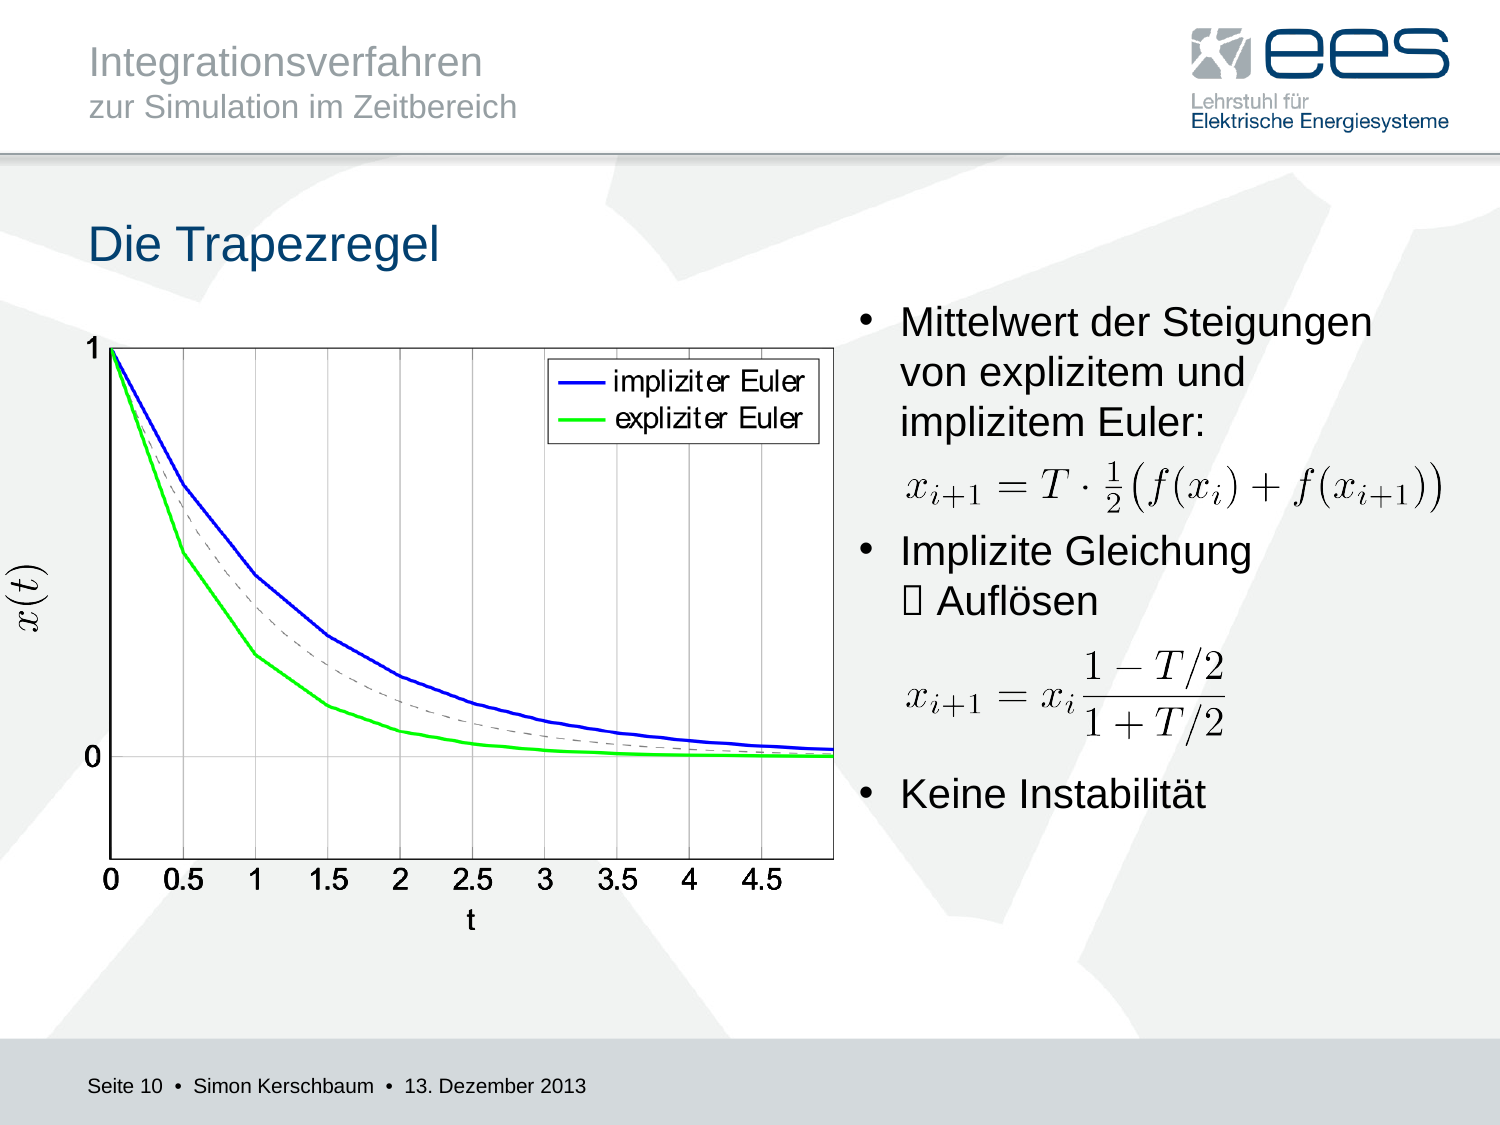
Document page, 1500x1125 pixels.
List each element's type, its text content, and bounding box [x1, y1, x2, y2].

title Die Trapezregel [87, 180, 1413, 302]
picture [0, 155, 1500, 1038]
list Mittelwert der Steigungen von explizitem und implizitem Euler: Implizite Gleichung  Auflösen Keine Instabilität [858, 302, 1413, 975]
